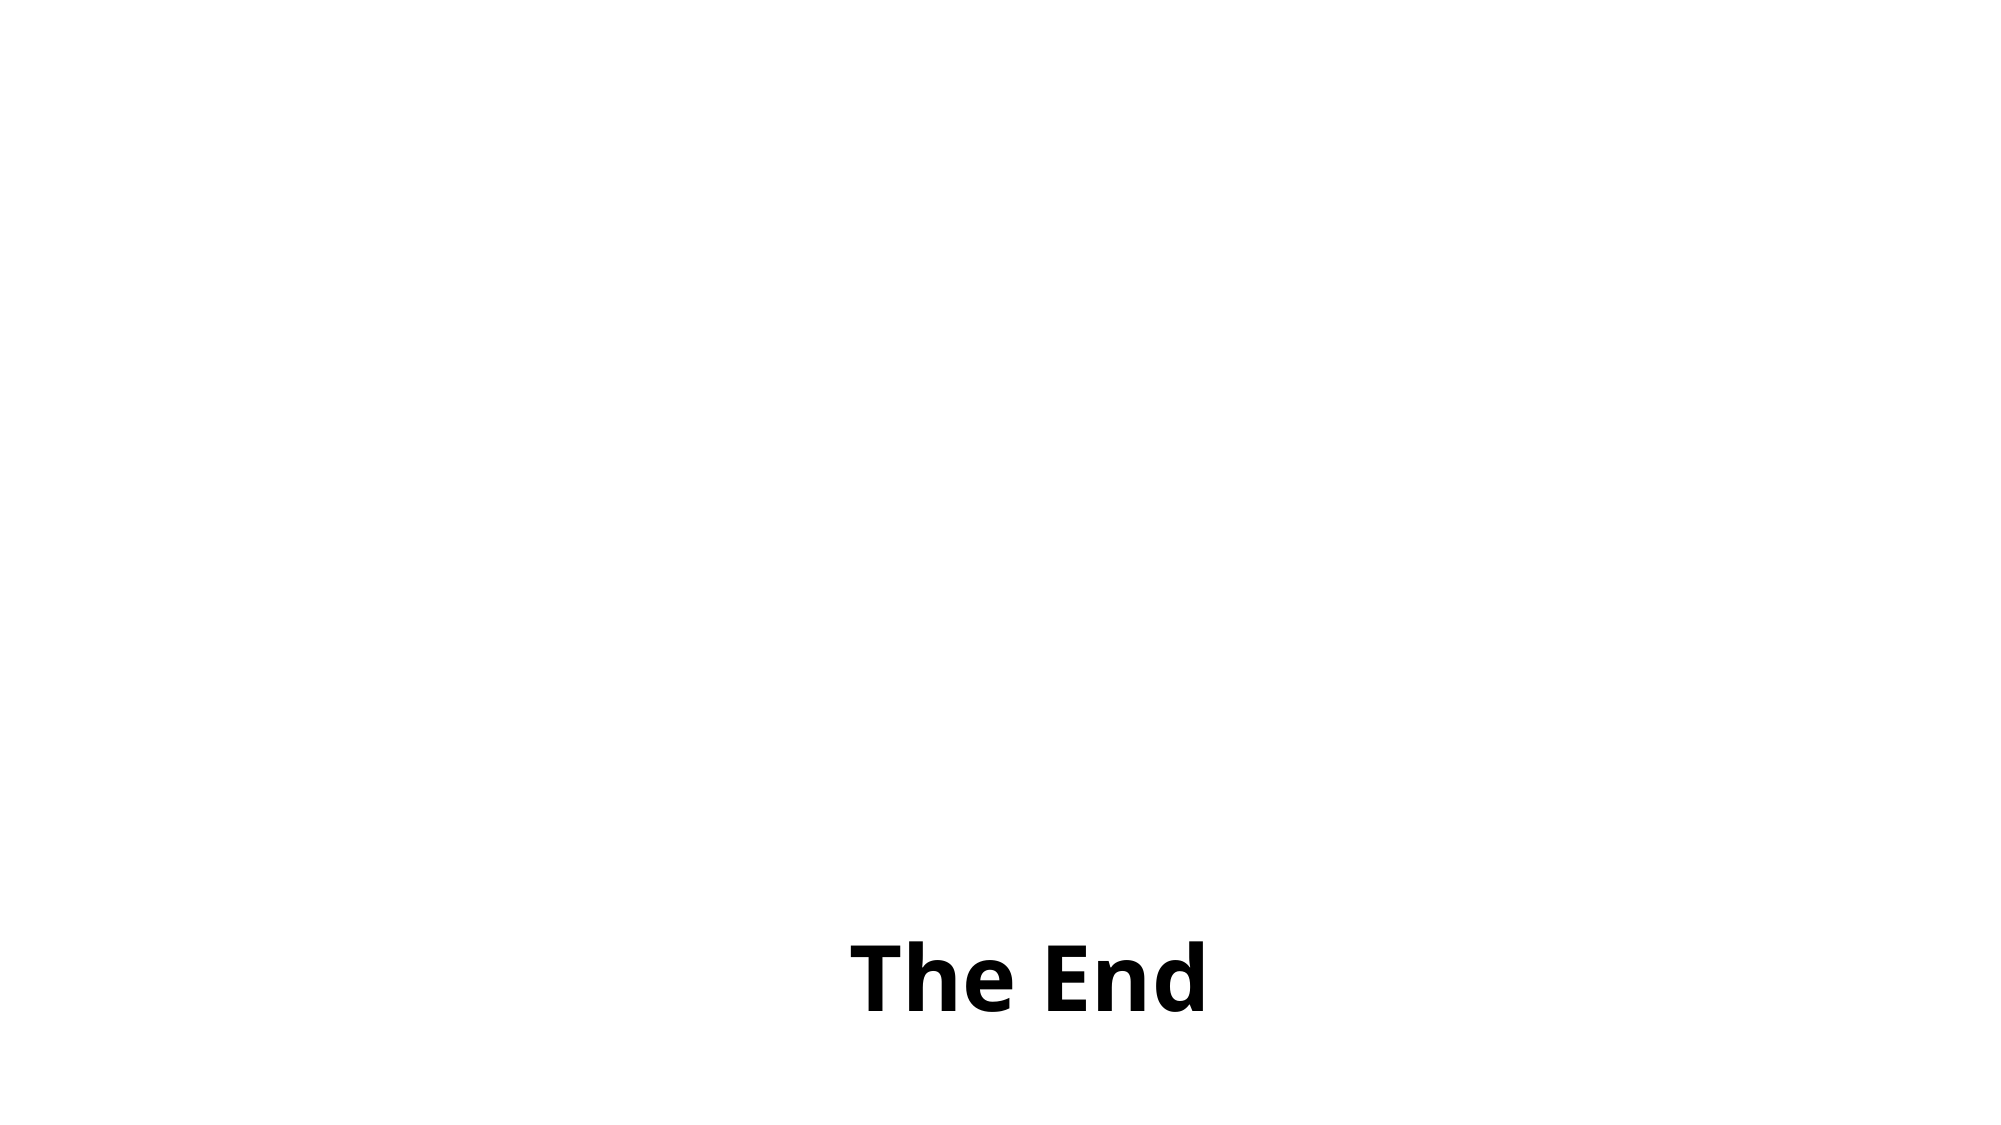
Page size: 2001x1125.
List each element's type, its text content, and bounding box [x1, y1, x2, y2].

title The End [167, 873, 1893, 1091]
